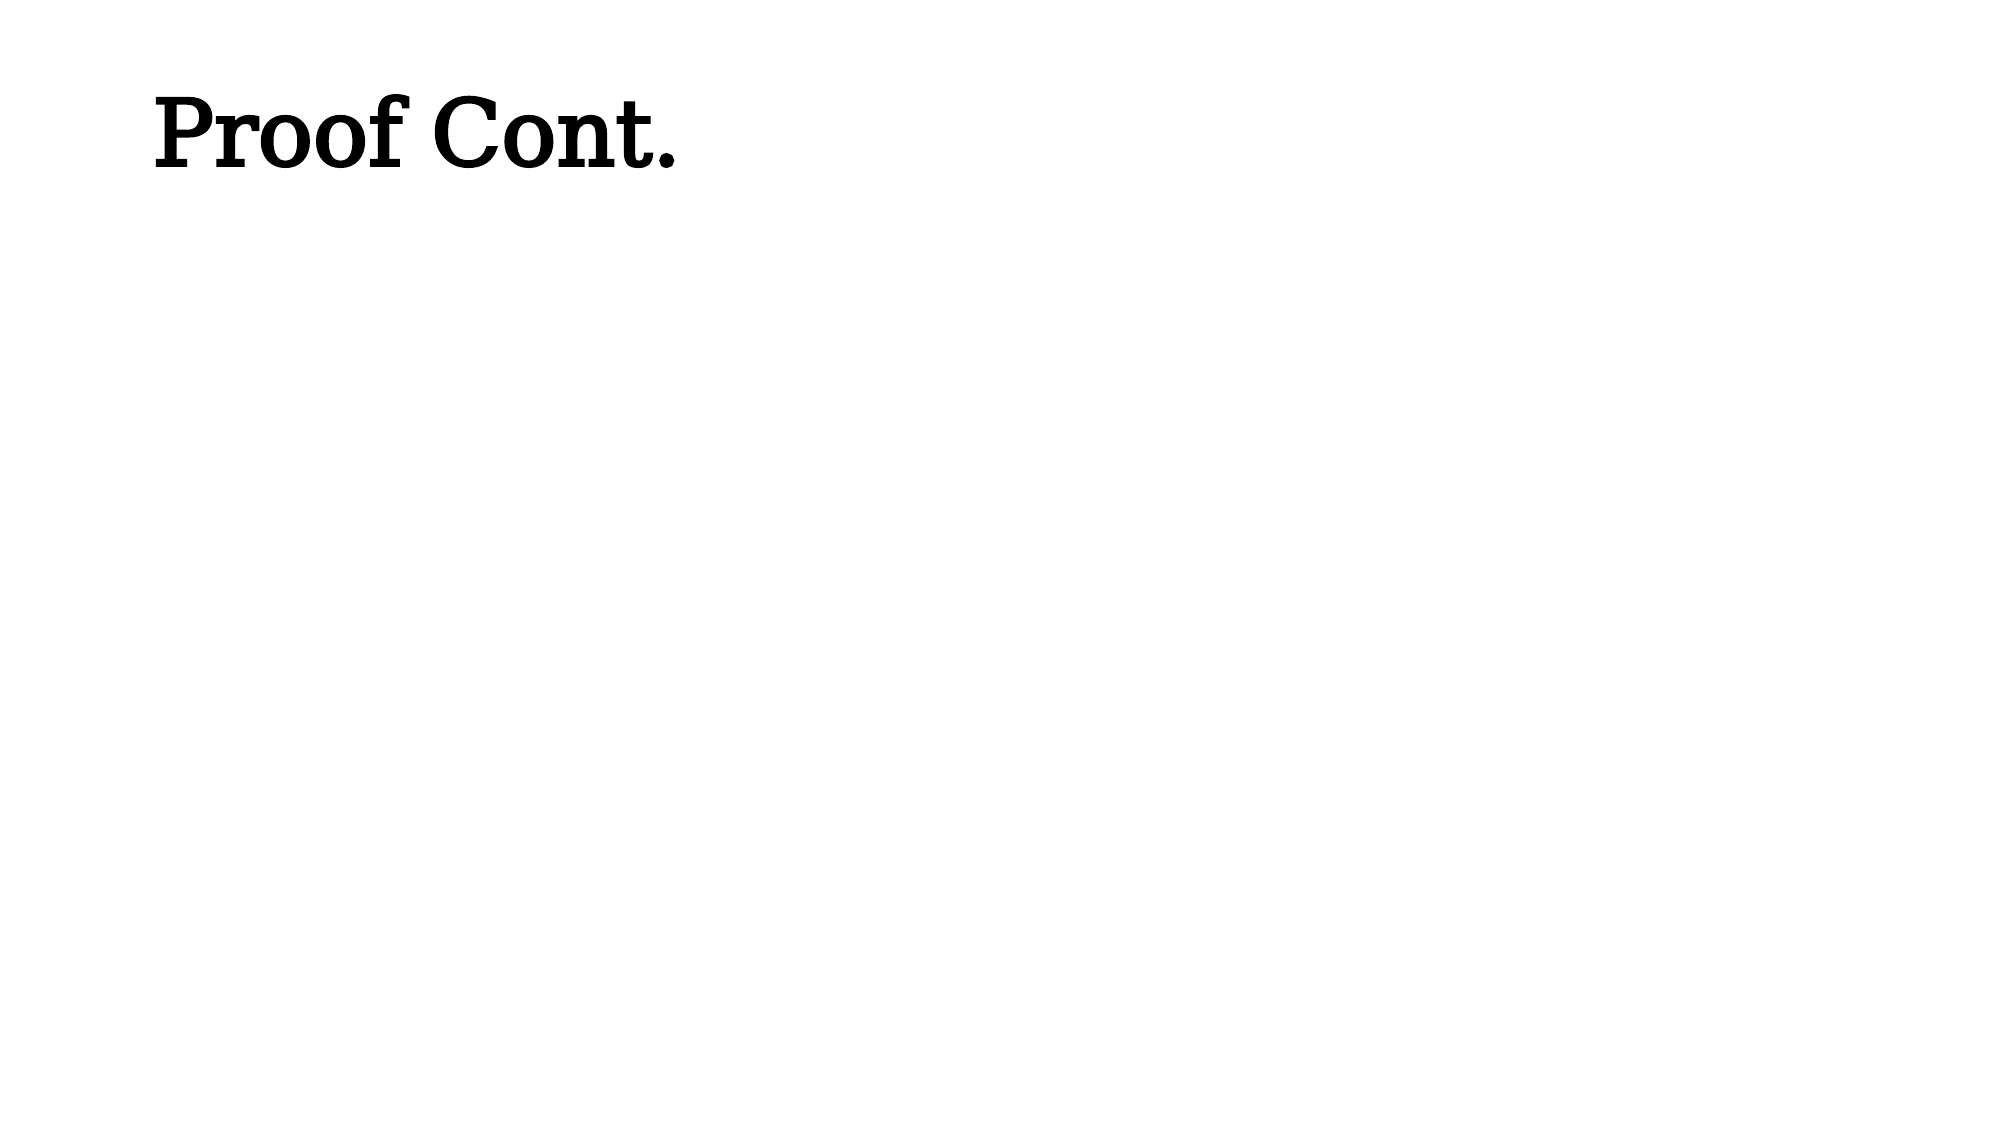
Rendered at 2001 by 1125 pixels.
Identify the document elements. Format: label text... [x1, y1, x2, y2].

title Proof Cont. [137, 26, 1863, 245]
